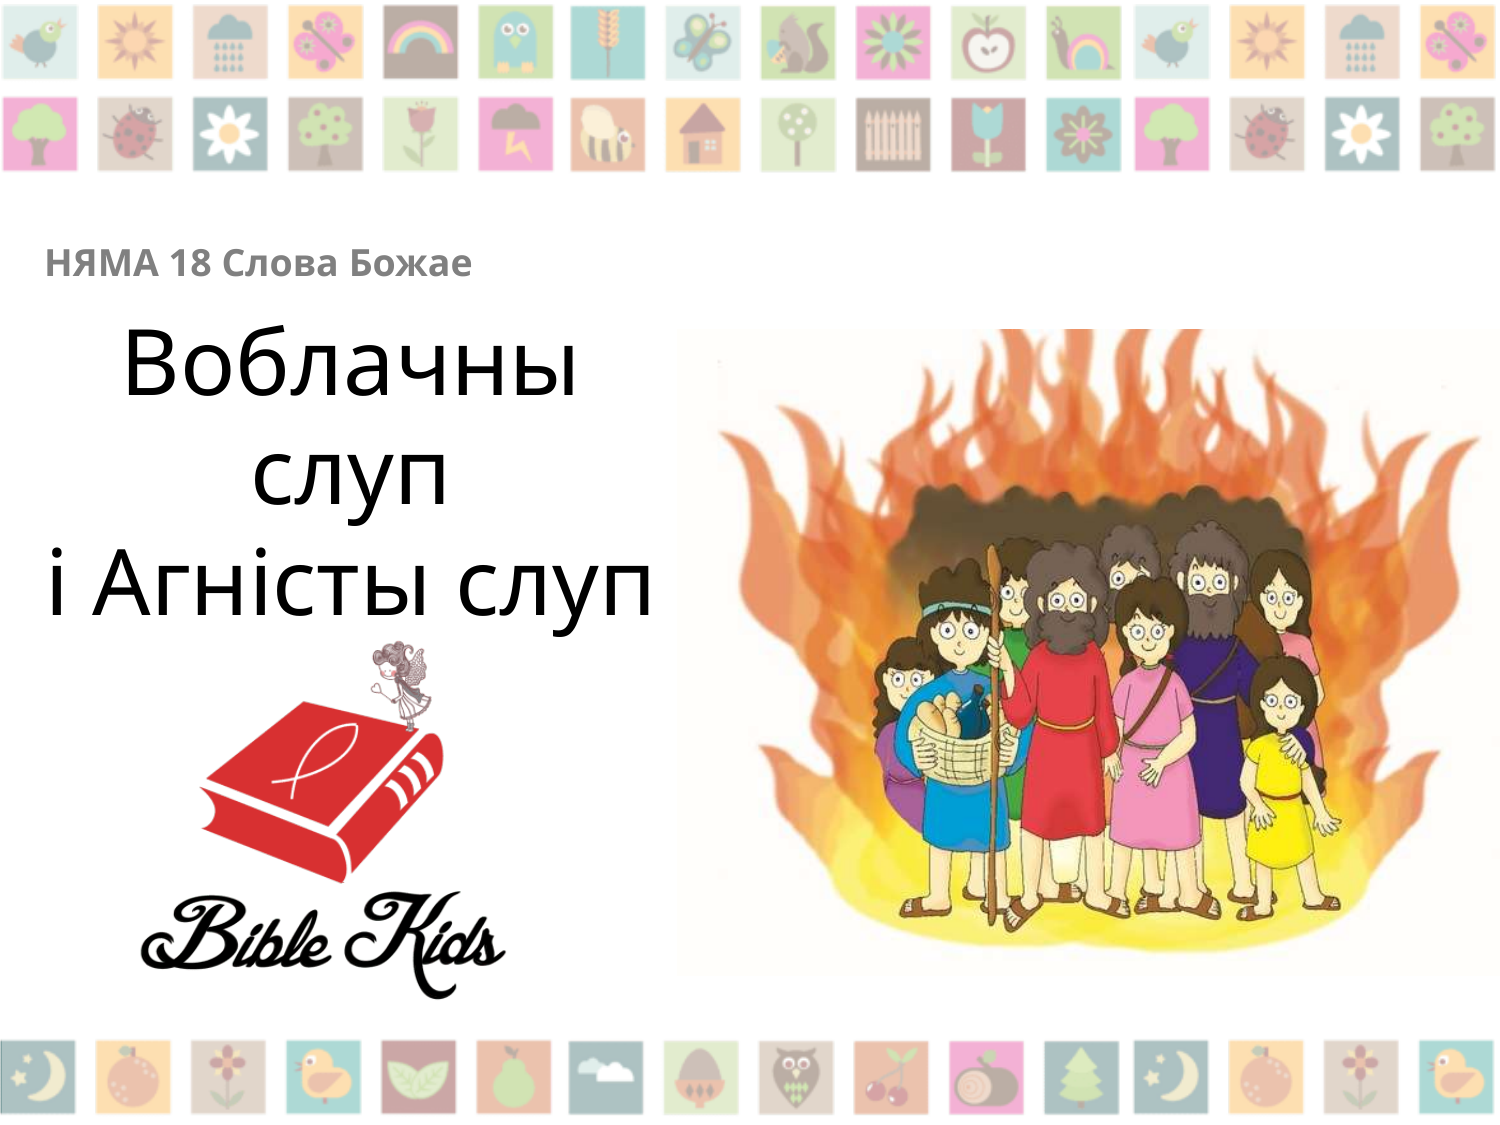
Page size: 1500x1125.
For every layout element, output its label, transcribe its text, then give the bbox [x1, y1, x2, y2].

picture [114, 603, 544, 1030]
text_box Воблачны слуп і Агністы слуп [28, 296, 674, 641]
picture [677, 329, 1500, 977]
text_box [0, 1028, 1500, 1118]
text_box НЯМА 18 Слова Божае [29, 231, 526, 292]
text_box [0, 3, 1500, 181]
